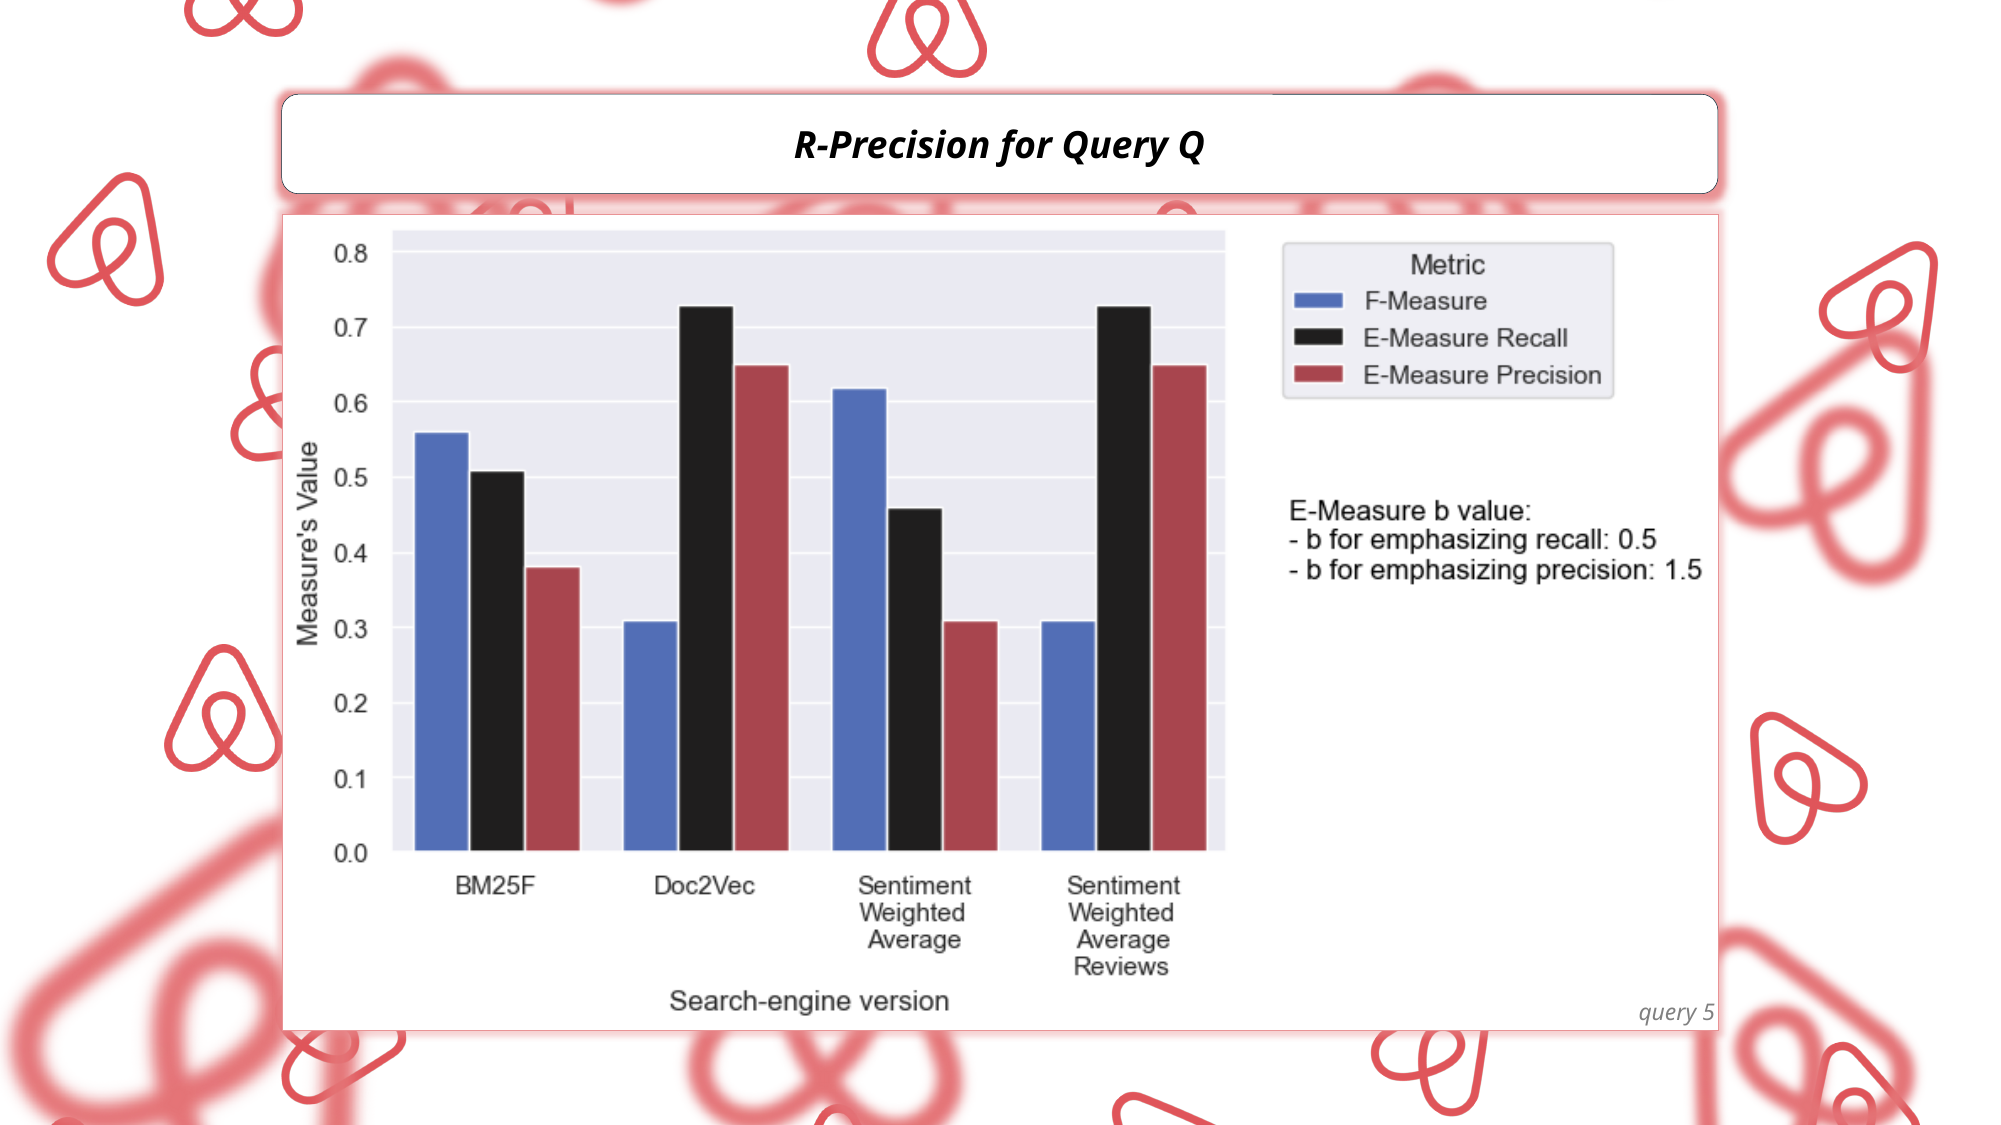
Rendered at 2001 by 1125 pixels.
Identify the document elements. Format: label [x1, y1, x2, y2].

text_box [0, 0, 2000, 1125]
text_box [281, 93, 1719, 1032]
